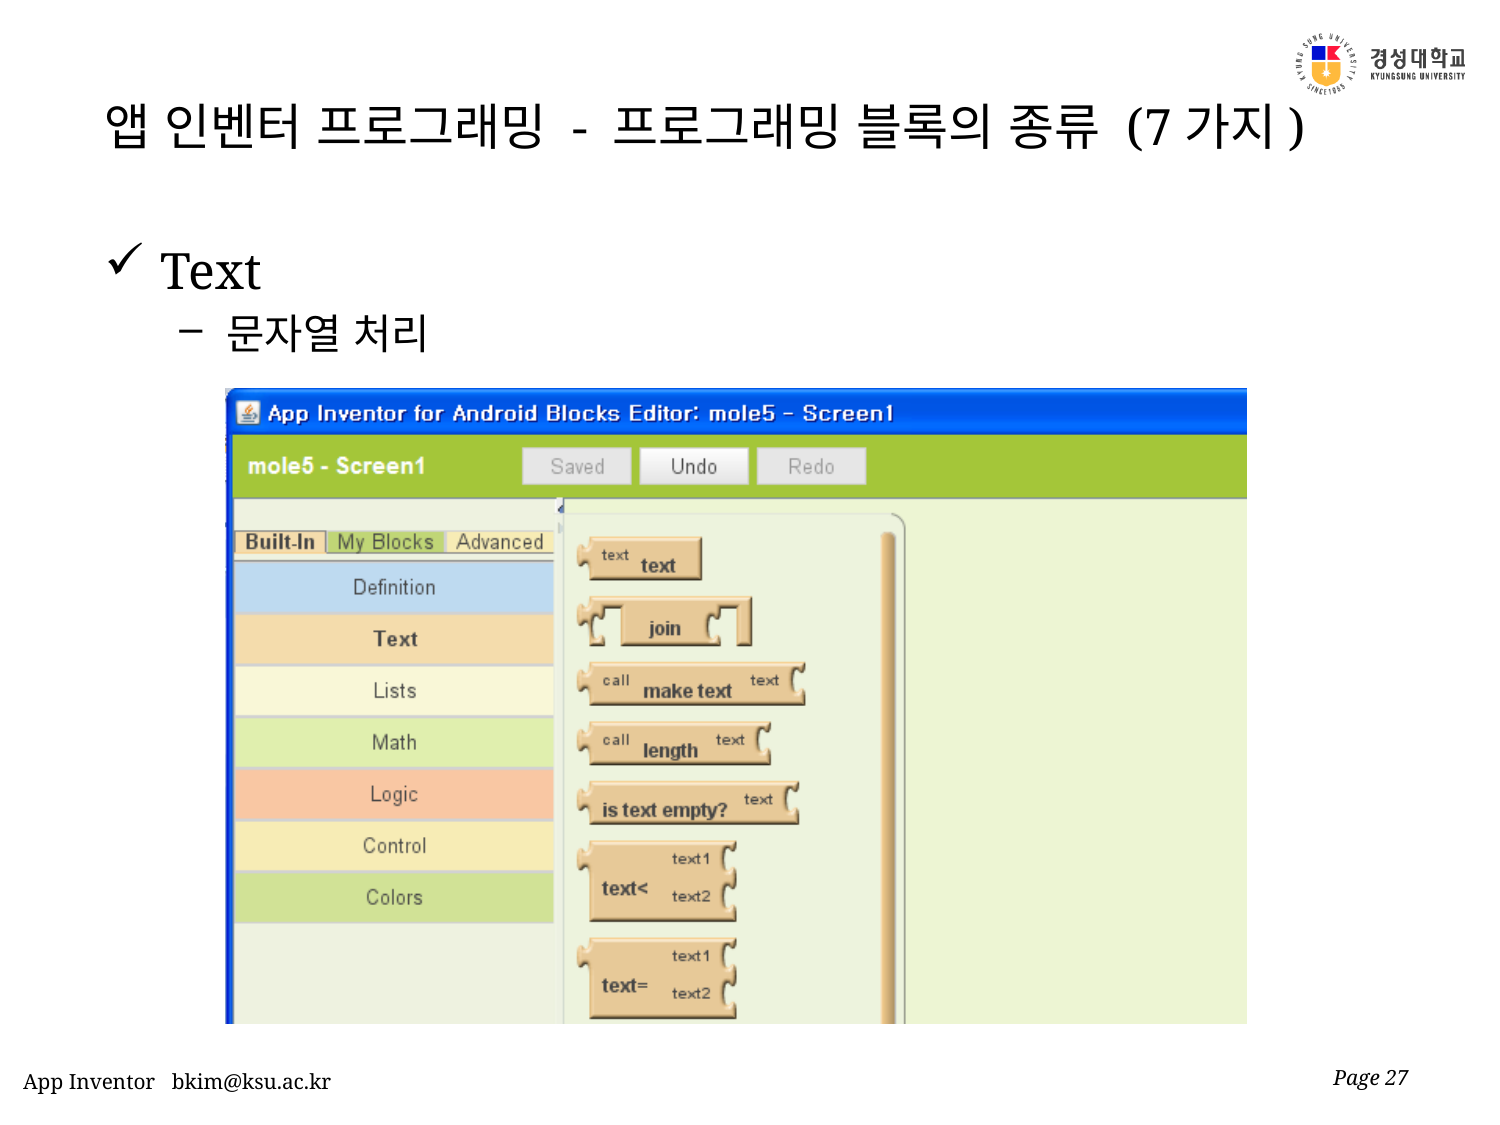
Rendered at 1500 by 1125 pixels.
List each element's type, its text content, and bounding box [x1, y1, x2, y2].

list Text 문자열 처리 [89, 231, 1424, 1036]
slide_number Page 27 [1149, 1024, 1424, 1101]
title 앱 인벤터 프로그래밍 - 프로그래밍 블록의 종류 (7가지) [89, 54, 1353, 197]
picture [225, 388, 1247, 1024]
picture [1293, 30, 1471, 99]
